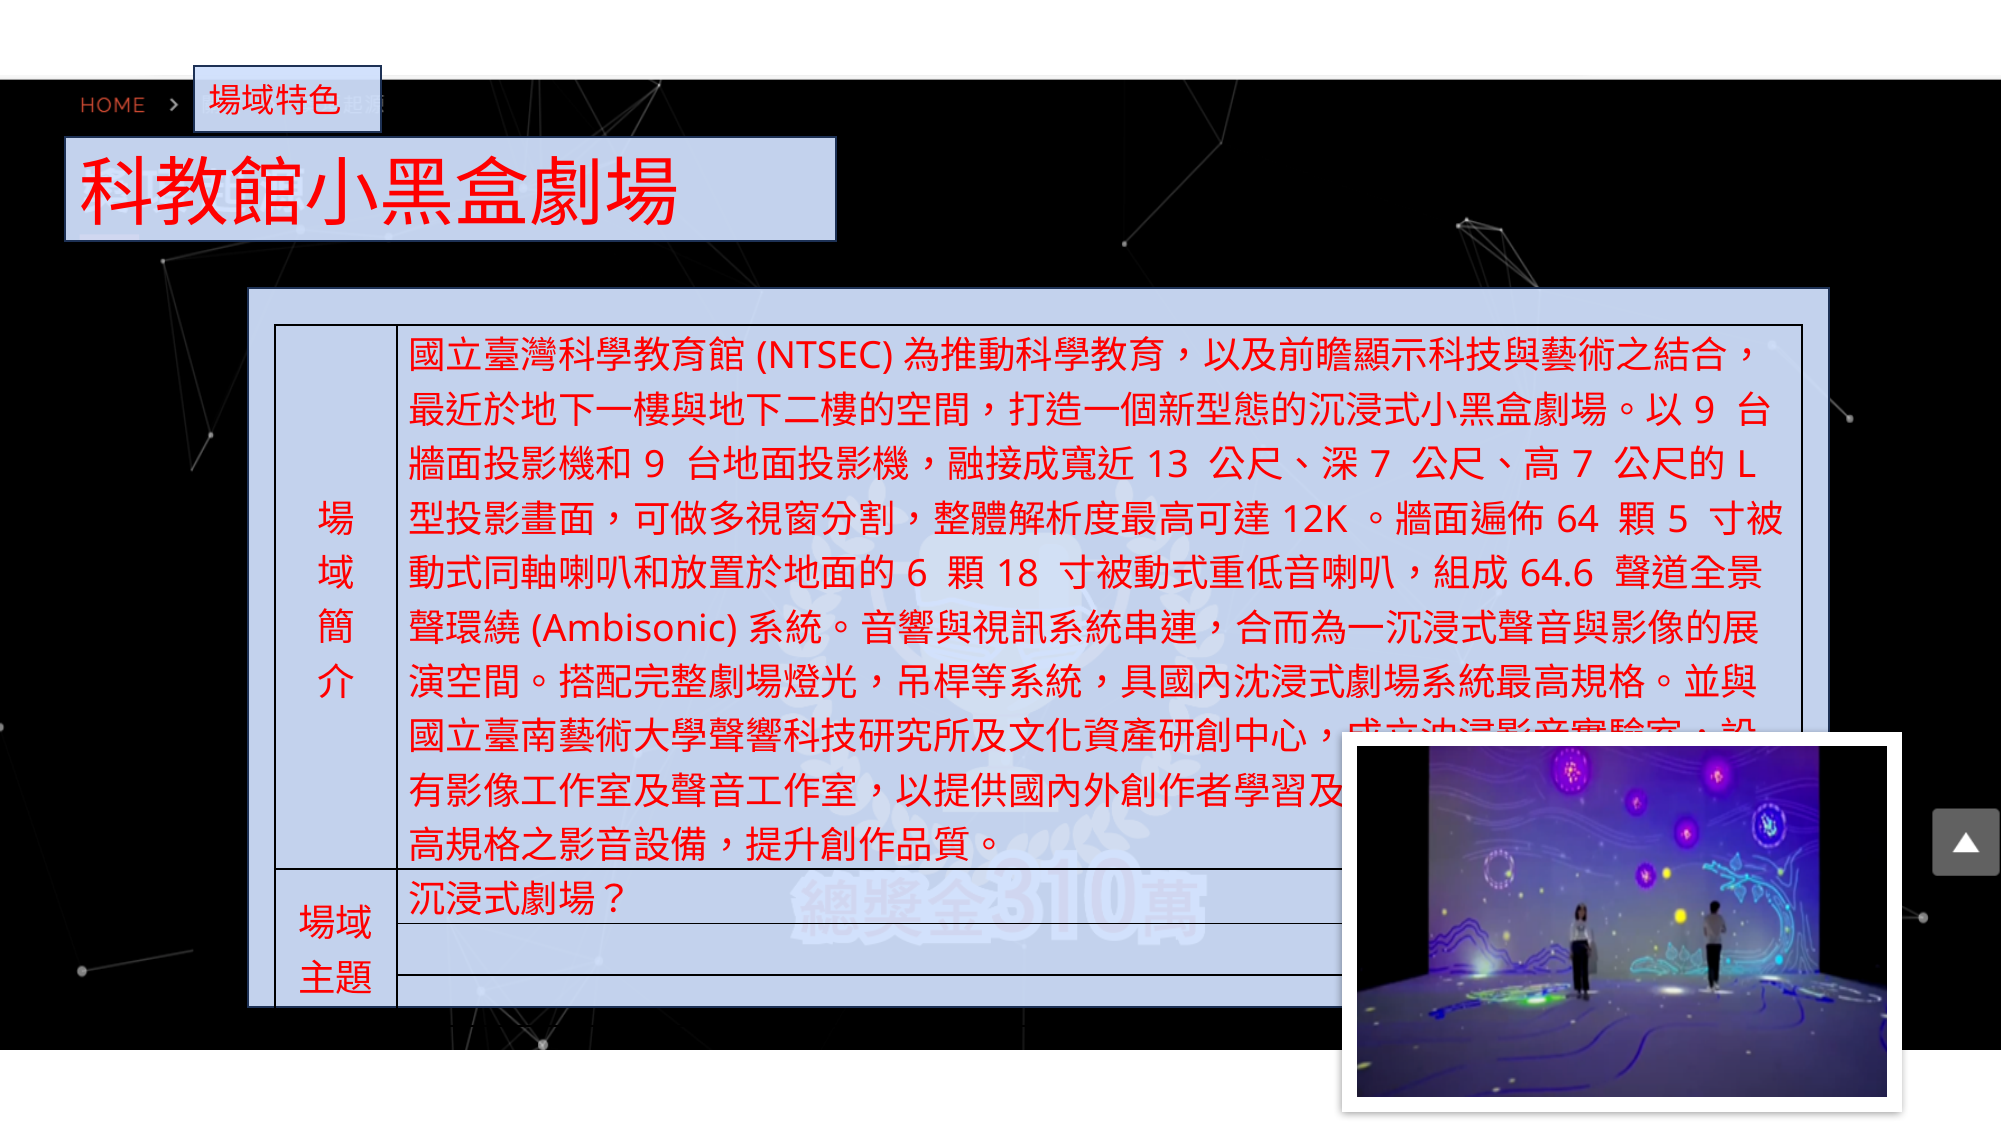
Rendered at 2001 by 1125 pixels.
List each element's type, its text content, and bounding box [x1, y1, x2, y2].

picture [0, 74, 2001, 1097]
text_box 場域特色 [193, 65, 382, 74]
